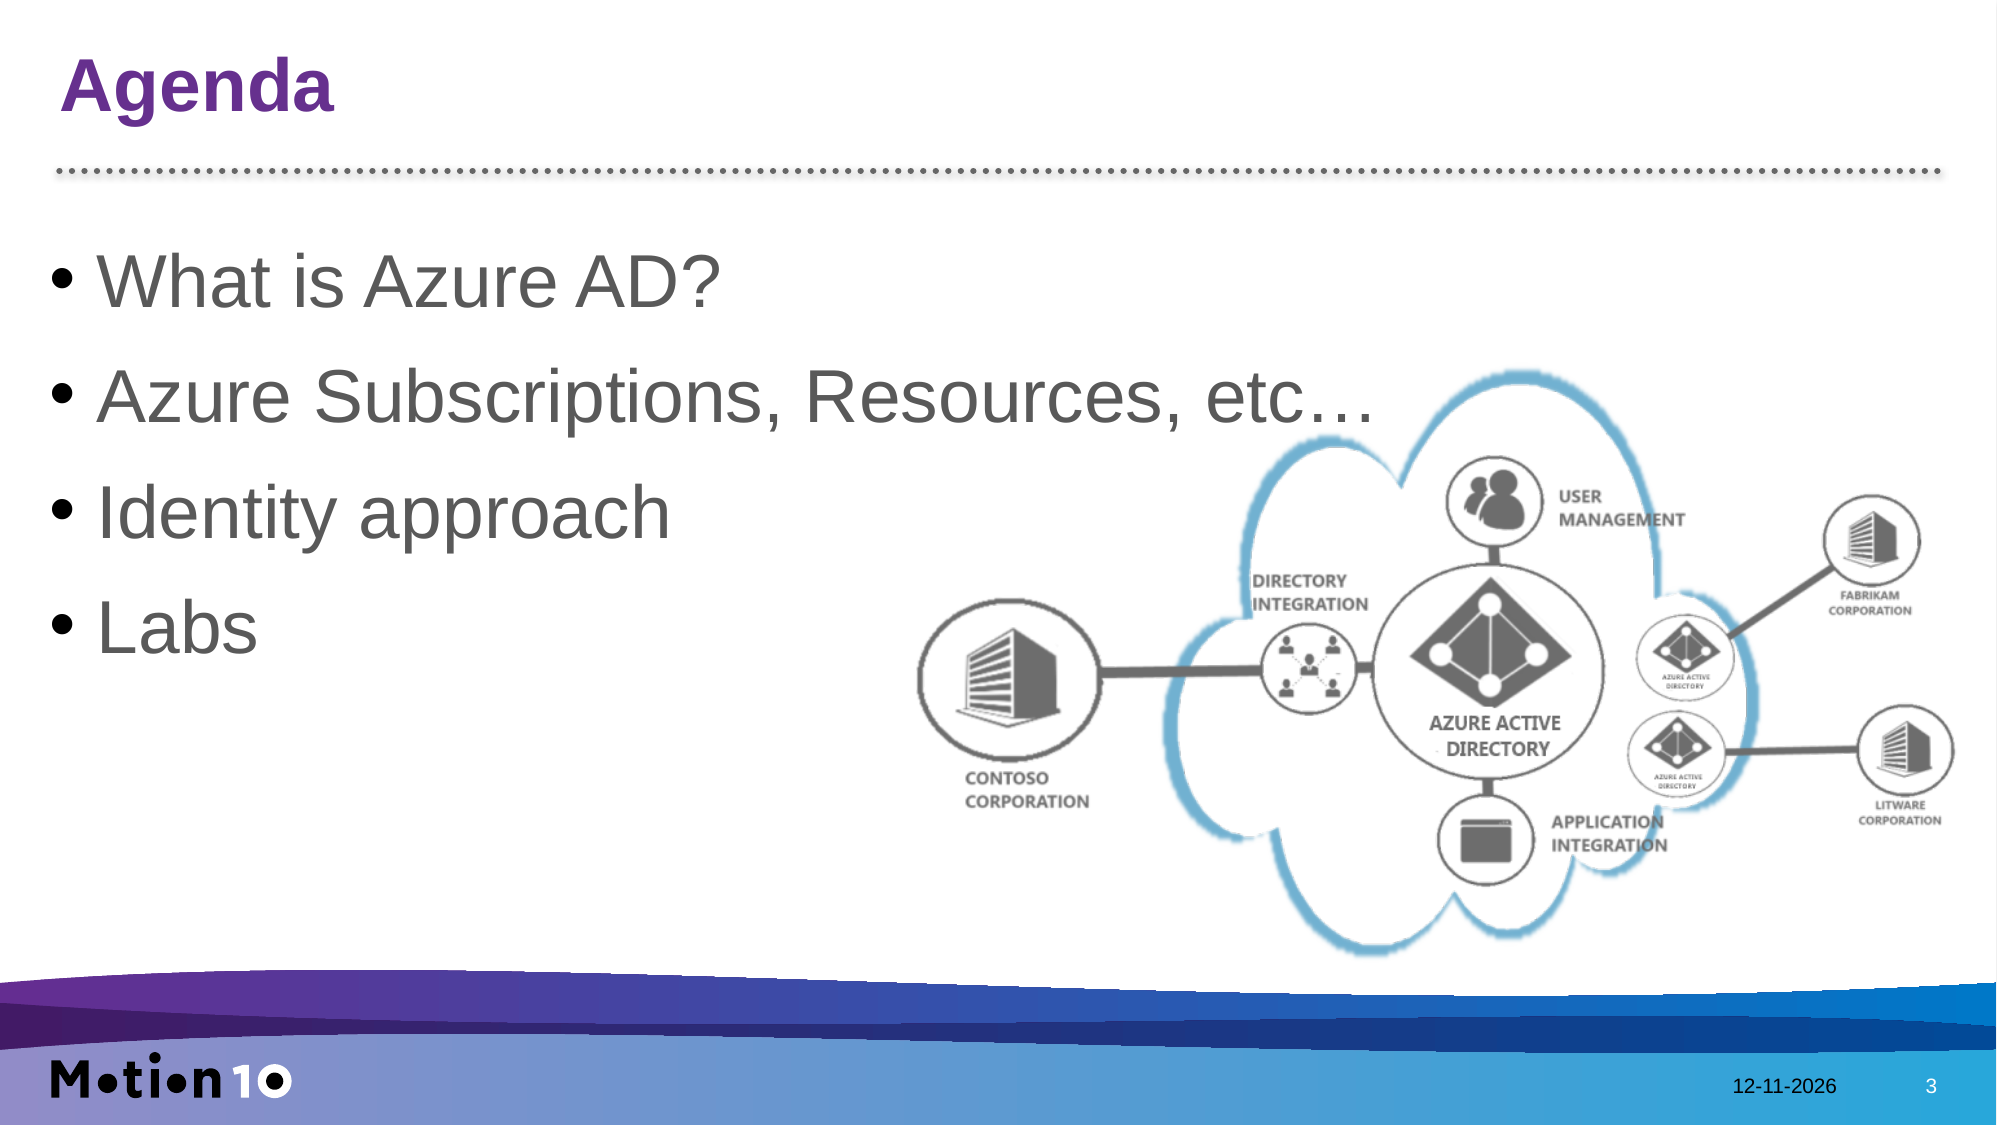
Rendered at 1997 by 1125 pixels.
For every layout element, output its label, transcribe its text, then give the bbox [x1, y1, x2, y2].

list What is Azure AD? Azure Subscriptions, Resources, etc… Identity approach Labs [49, 232, 1938, 946]
picture [905, 357, 1968, 967]
slide_number 3 [1827, 1055, 1953, 1116]
title Agenda [44, 7, 1938, 155]
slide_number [1385, 1055, 1827, 1116]
